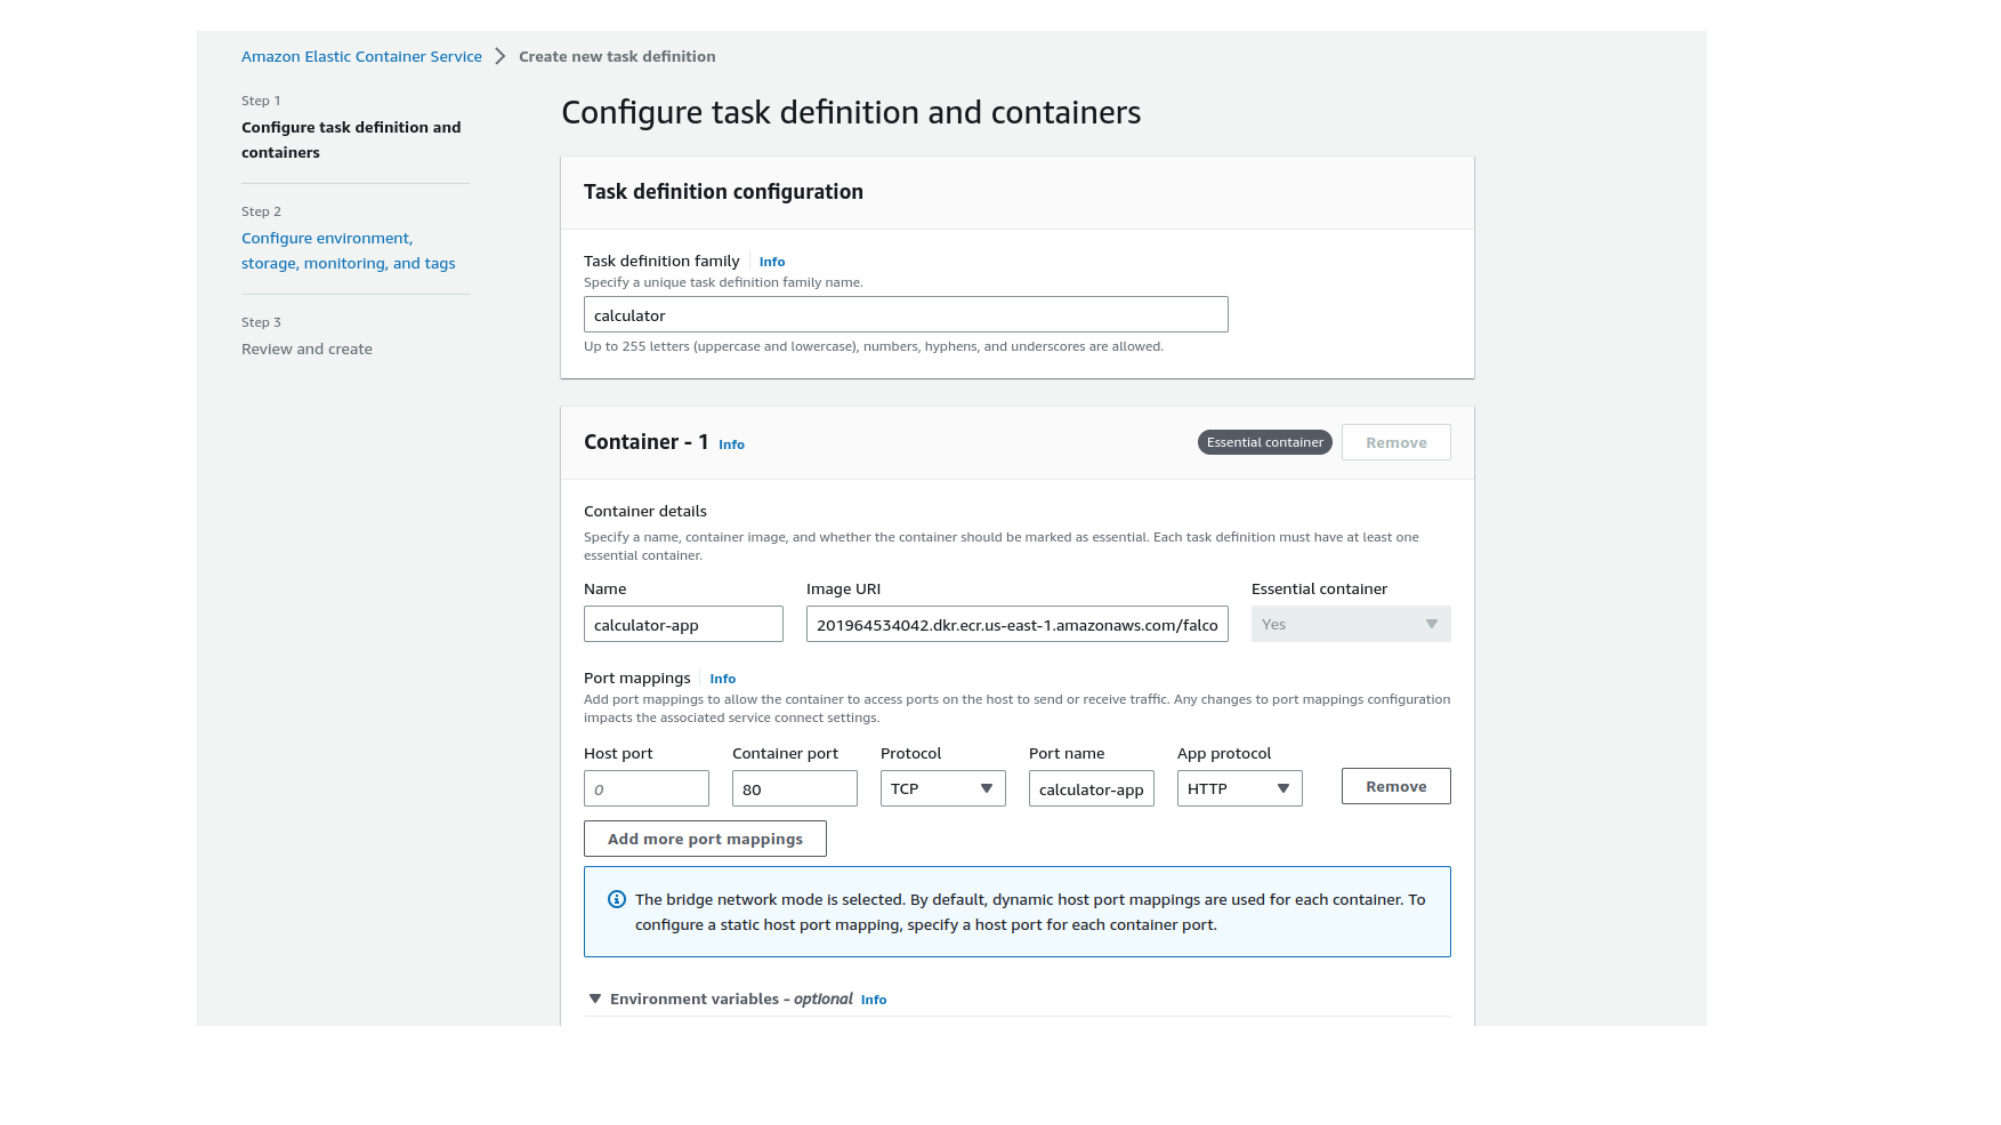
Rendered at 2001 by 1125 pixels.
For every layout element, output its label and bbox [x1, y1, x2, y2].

picture [197, 31, 1707, 1026]
